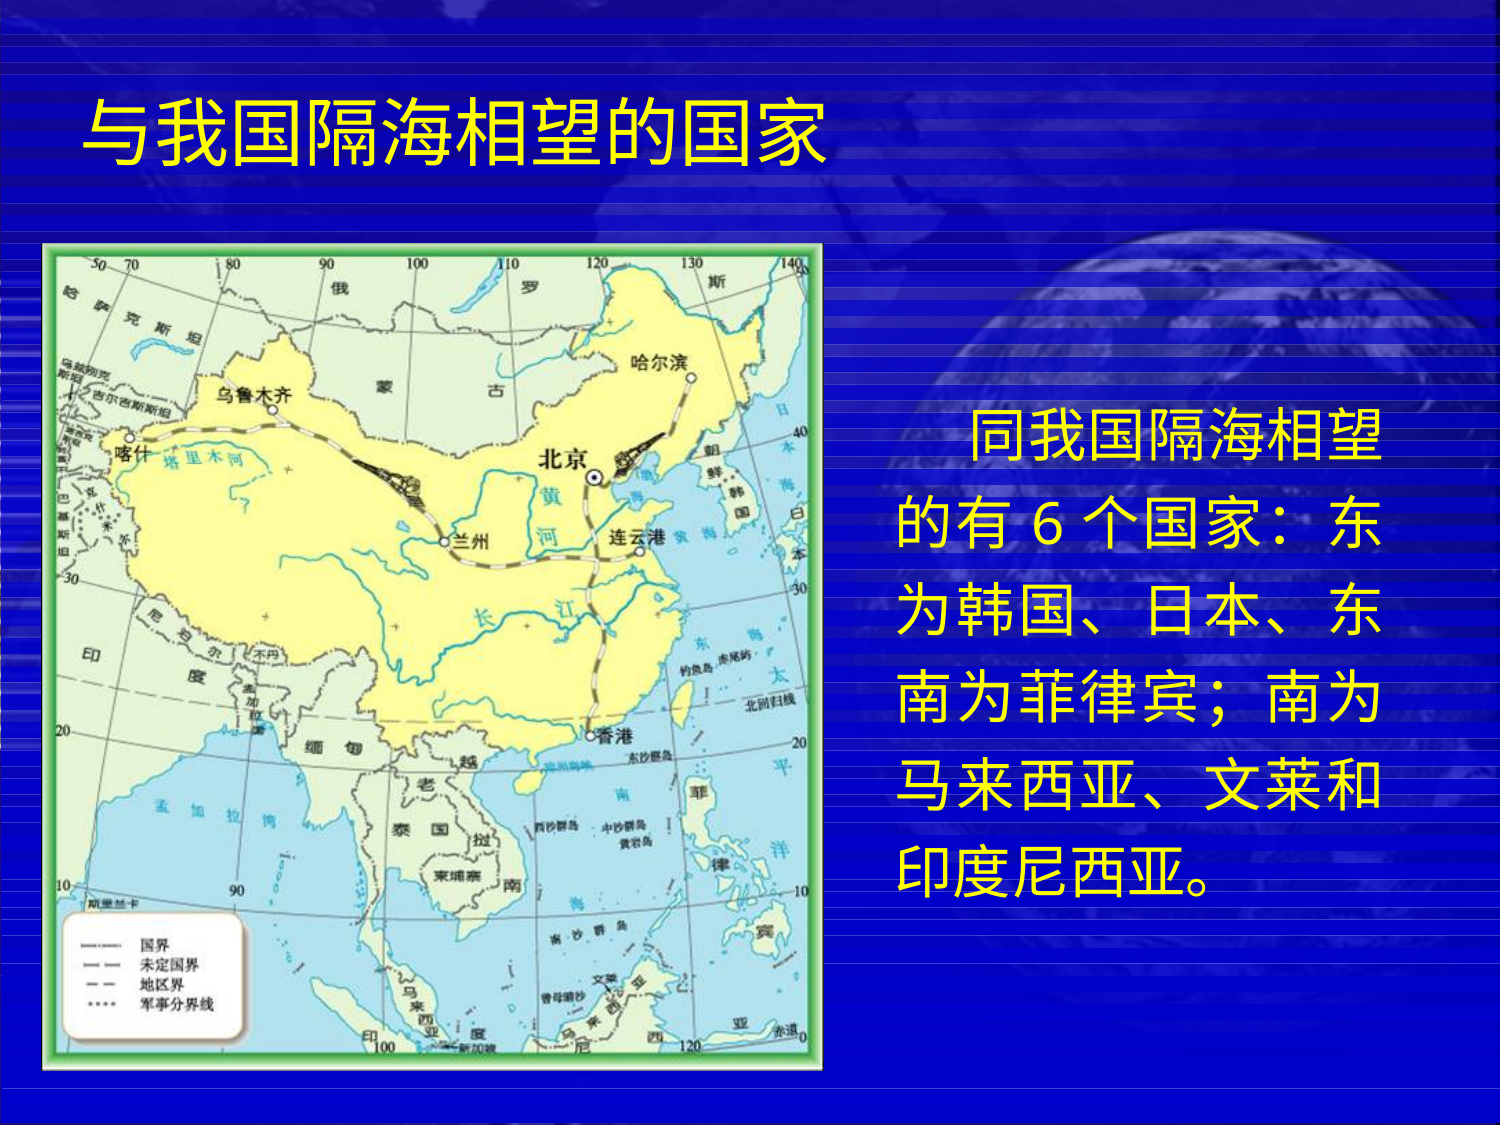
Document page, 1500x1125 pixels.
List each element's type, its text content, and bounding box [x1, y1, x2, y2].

picture [0, 0, 1500, 1125]
picture [41, 243, 824, 1071]
text_box 同我国隔海相望的有6个国家：东为韩国、日本、东南为菲律宾；南为马来西亚、文莱和印度尼西亚。 [879, 373, 1400, 913]
text_box 与我国隔海相望的国家 [64, 78, 1453, 183]
